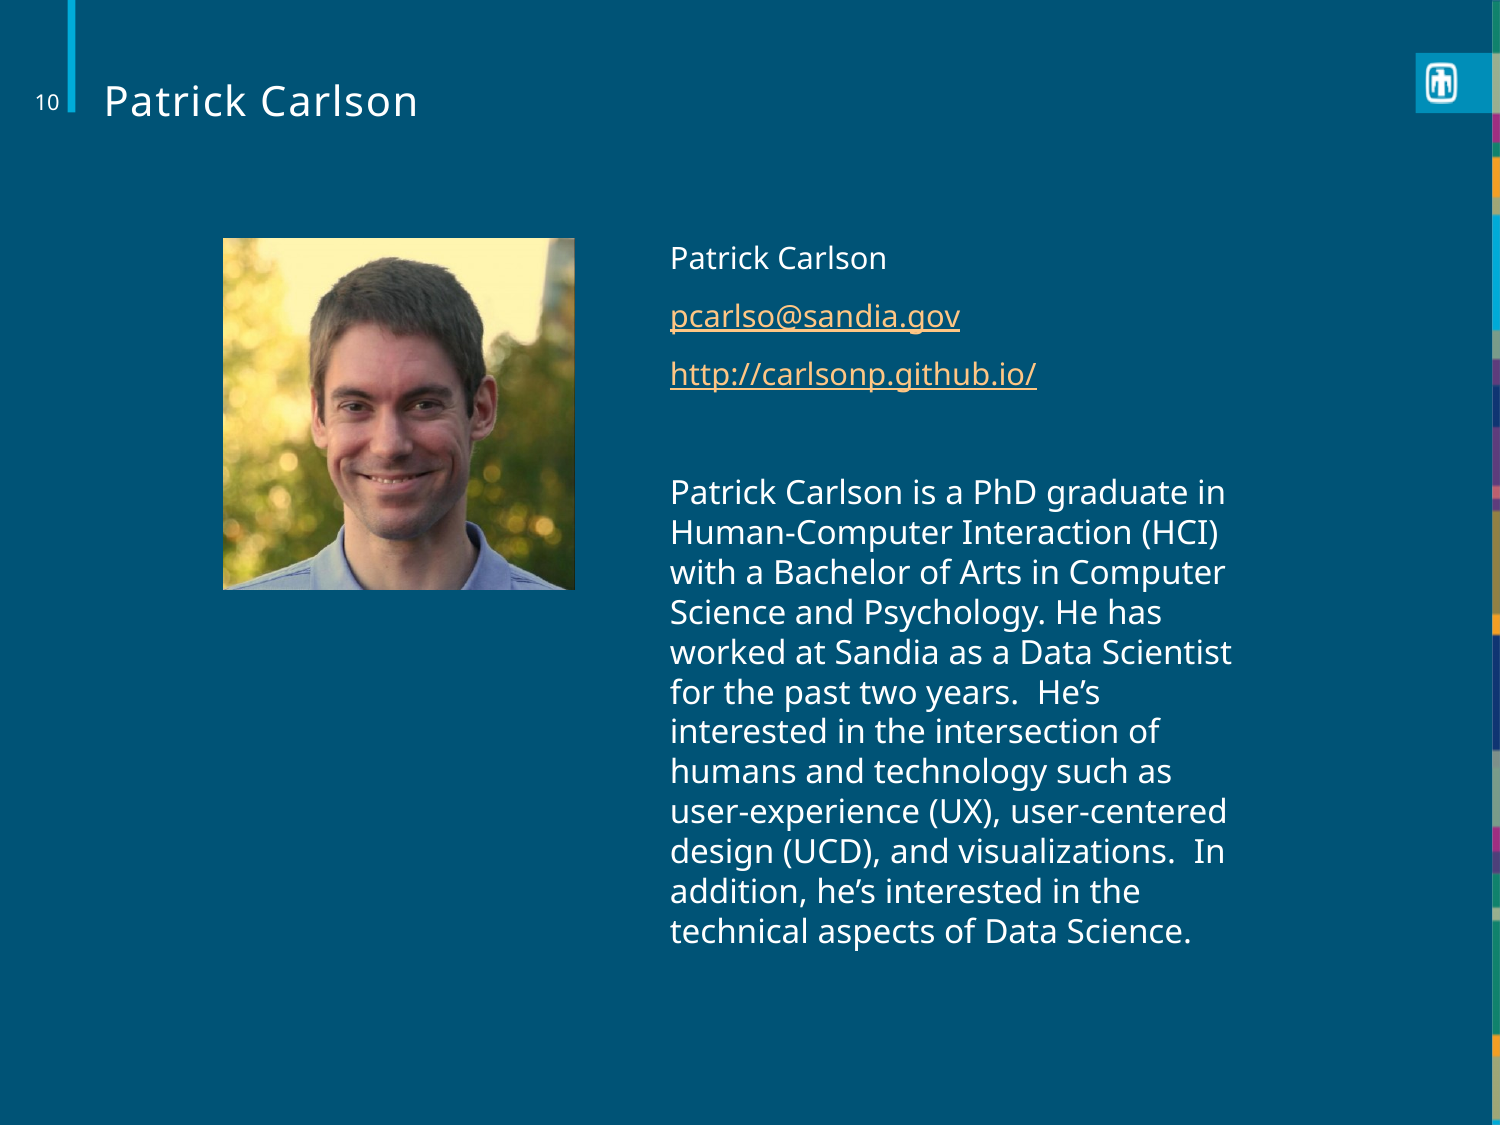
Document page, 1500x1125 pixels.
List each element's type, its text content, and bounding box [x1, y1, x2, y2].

picture [224, 239, 574, 589]
title Patrick Carlson [88, 39, 1327, 133]
slide_number 10 [0, 73, 75, 133]
picture [1493, 1, 1500, 215]
picture [1426, 63, 1457, 103]
picture [1493, 330, 1500, 1120]
text_box Patrick Carlson pcarlso@sandia.gov http://carlsonp.github.io/ [655, 237, 1058, 399]
text_box Patrick Carlson is a PhD graduate in Human-Computer Interaction (HCI) with a Bachelor of Arts in Computer Science and Psychology. He has worked at Sandia as a Data Scientist for the past two years. He’s interested in the intersection of humans and technology such as user-experience (UX), user-centered design (UCD), and visualizations. In addition, he’s interested in the technical aspects of Data Science. [655, 463, 1277, 998]
